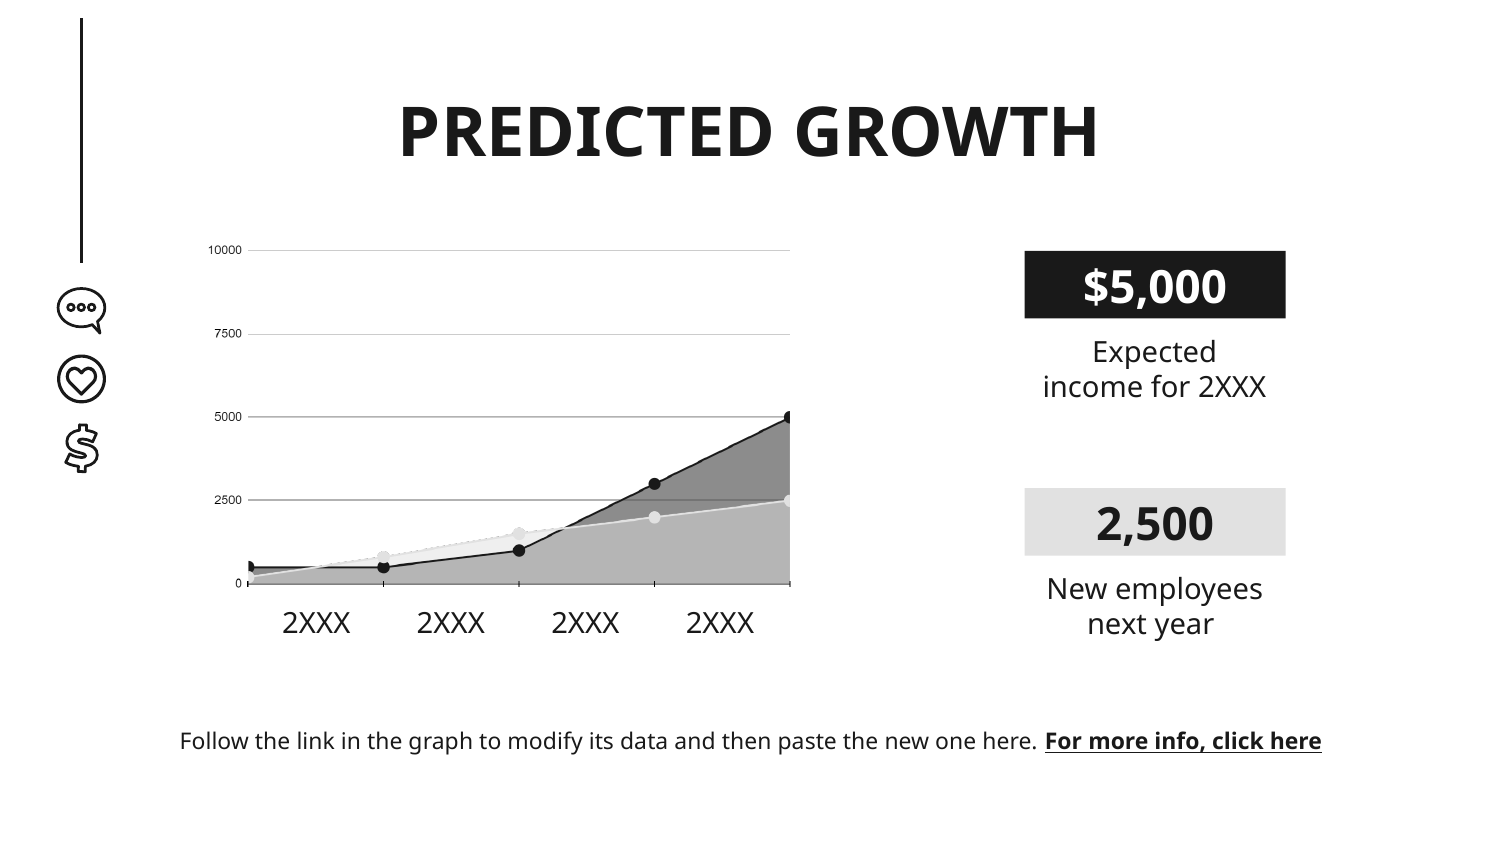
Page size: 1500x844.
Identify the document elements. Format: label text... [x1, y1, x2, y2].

text_box 2XXX [259, 616, 373, 638]
text_box 2XXX [394, 616, 508, 638]
text_box 2,500 [1024, 488, 1286, 556]
text_box 2XXX [528, 616, 643, 638]
title PREDICTED GROWTH [118, 72, 1382, 167]
text_box Follow the link in the graph to modify its data and then paste the new one here. For more info, click here [118, 729, 1383, 756]
text_box 2XXX [663, 616, 777, 638]
text_box New employees next year [1024, 556, 1286, 650]
text_box $5,000 [1024, 250, 1286, 319]
text_box Expected income for 2XXX [1024, 319, 1286, 412]
picture [188, 225, 809, 609]
